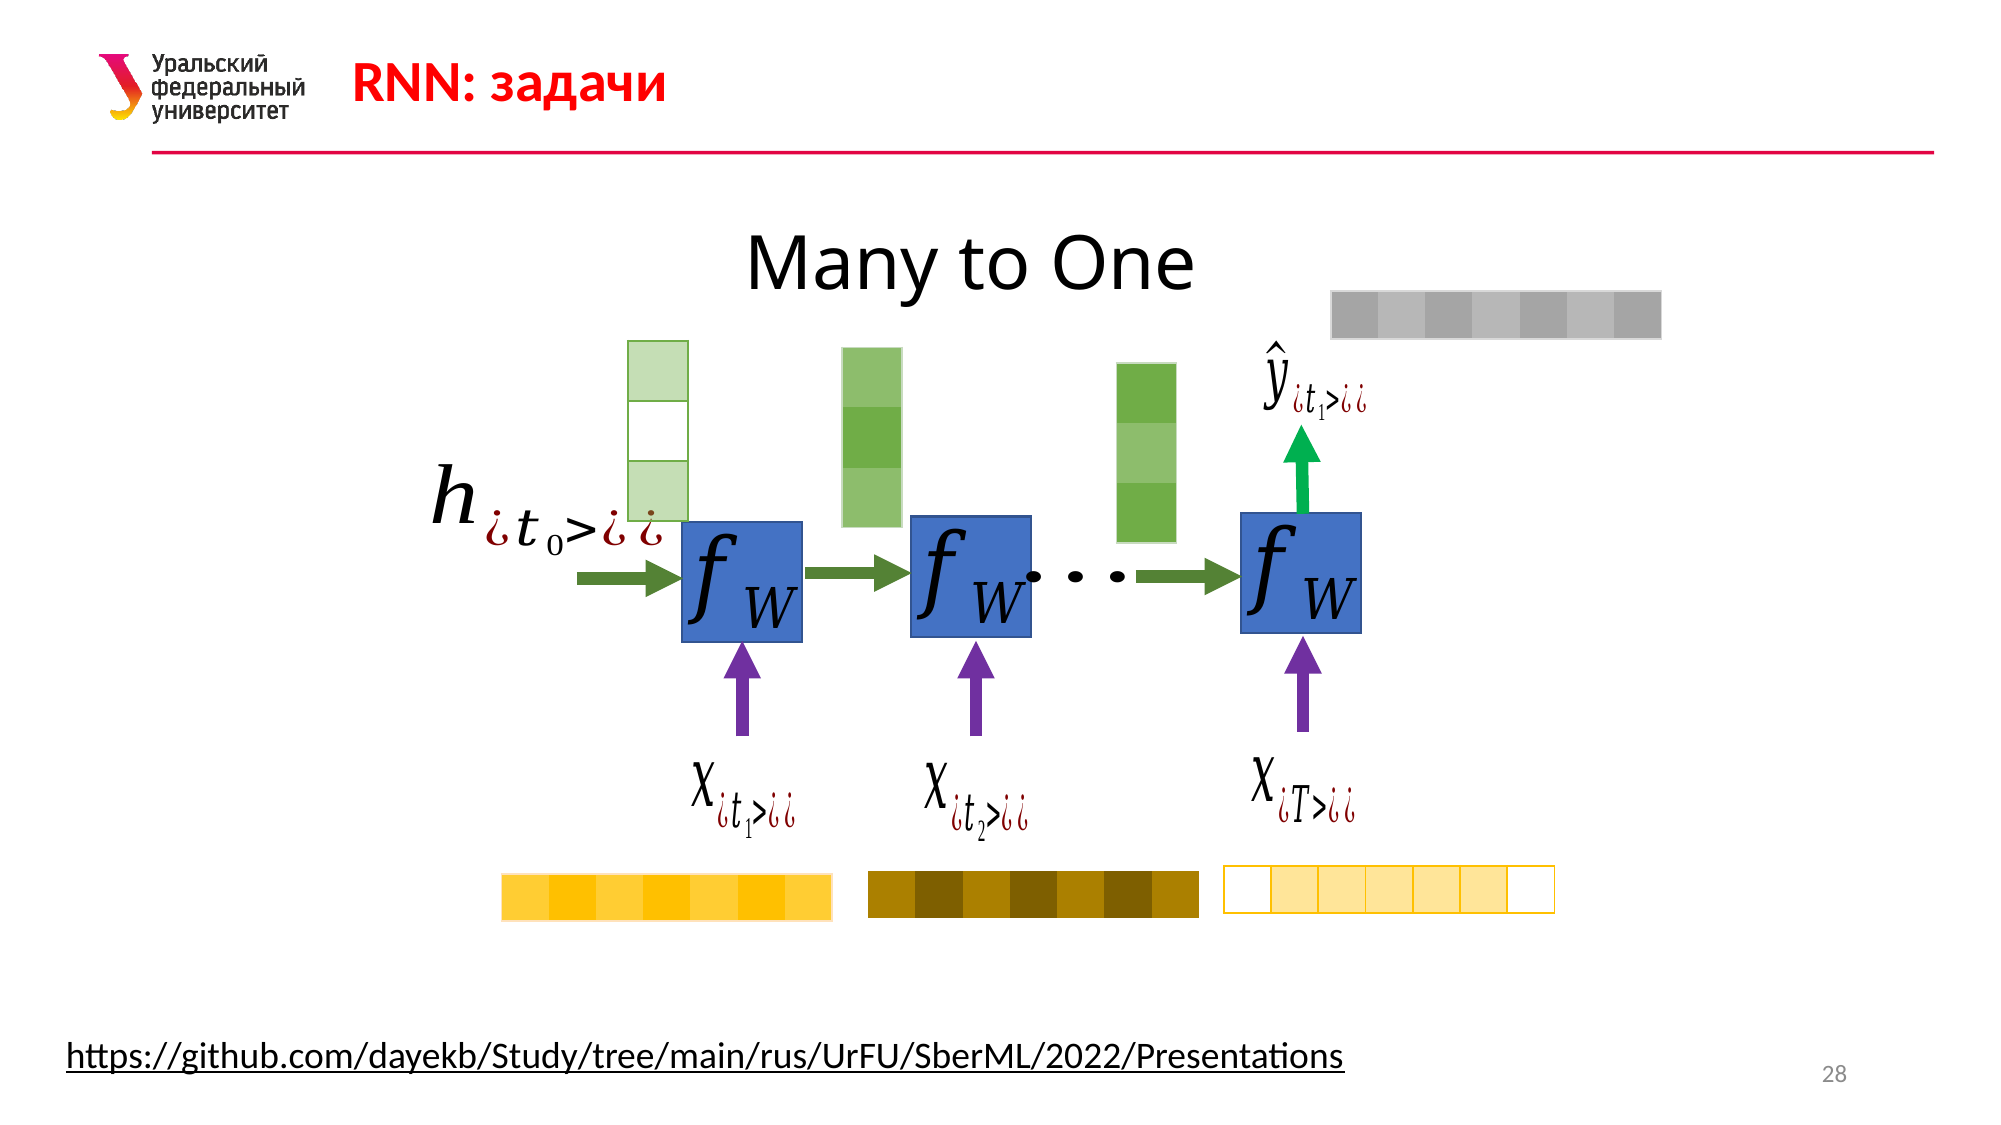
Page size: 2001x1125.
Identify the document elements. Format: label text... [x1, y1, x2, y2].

table_header [1378, 292, 1425, 338]
table_header [843, 348, 901, 407]
text_box https://github.com/dayekb/Study/tree/main/rus/UrFU/SberML/2022/Presentations [51, 1023, 1439, 1084]
table_header [1472, 292, 1520, 338]
table_header [502, 875, 549, 920]
table_header [549, 875, 596, 920]
table_header [1461, 867, 1506, 912]
table_cell [843, 468, 901, 527]
table_header [1425, 292, 1472, 338]
table_header [738, 875, 785, 920]
table_cell [629, 462, 687, 520]
table_cell [843, 407, 901, 468]
table_header [1508, 867, 1554, 912]
table_header [596, 875, 643, 920]
table_header [629, 342, 687, 400]
table_cell [1117, 423, 1176, 483]
slide_number 28 [1412, 1042, 1863, 1103]
text_box RNN: задачи [337, 36, 1945, 121]
table_header [1272, 867, 1317, 912]
text_box [151, 150, 1935, 155]
table_header [785, 875, 831, 920]
table_header [1567, 292, 1614, 338]
table_header [1319, 867, 1365, 912]
table_header [1117, 364, 1176, 423]
table_header [643, 875, 690, 920]
table_header [1520, 292, 1567, 338]
table_header [1366, 867, 1412, 912]
table_header [868, 871, 915, 918]
table_cell [1117, 483, 1176, 542]
table_header [1225, 867, 1270, 912]
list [98, 52, 320, 124]
table_header [1414, 867, 1459, 912]
table_header [1152, 871, 1199, 918]
table_header [963, 871, 1010, 918]
table_header [1332, 292, 1378, 338]
table_header [1010, 871, 1057, 918]
table_header [1614, 292, 1661, 338]
table_header [1057, 871, 1104, 918]
table_header [1104, 871, 1152, 918]
table_header [690, 875, 738, 920]
text_box Many to One [729, 207, 1213, 312]
table_header [915, 871, 963, 918]
table_cell [629, 402, 687, 460]
